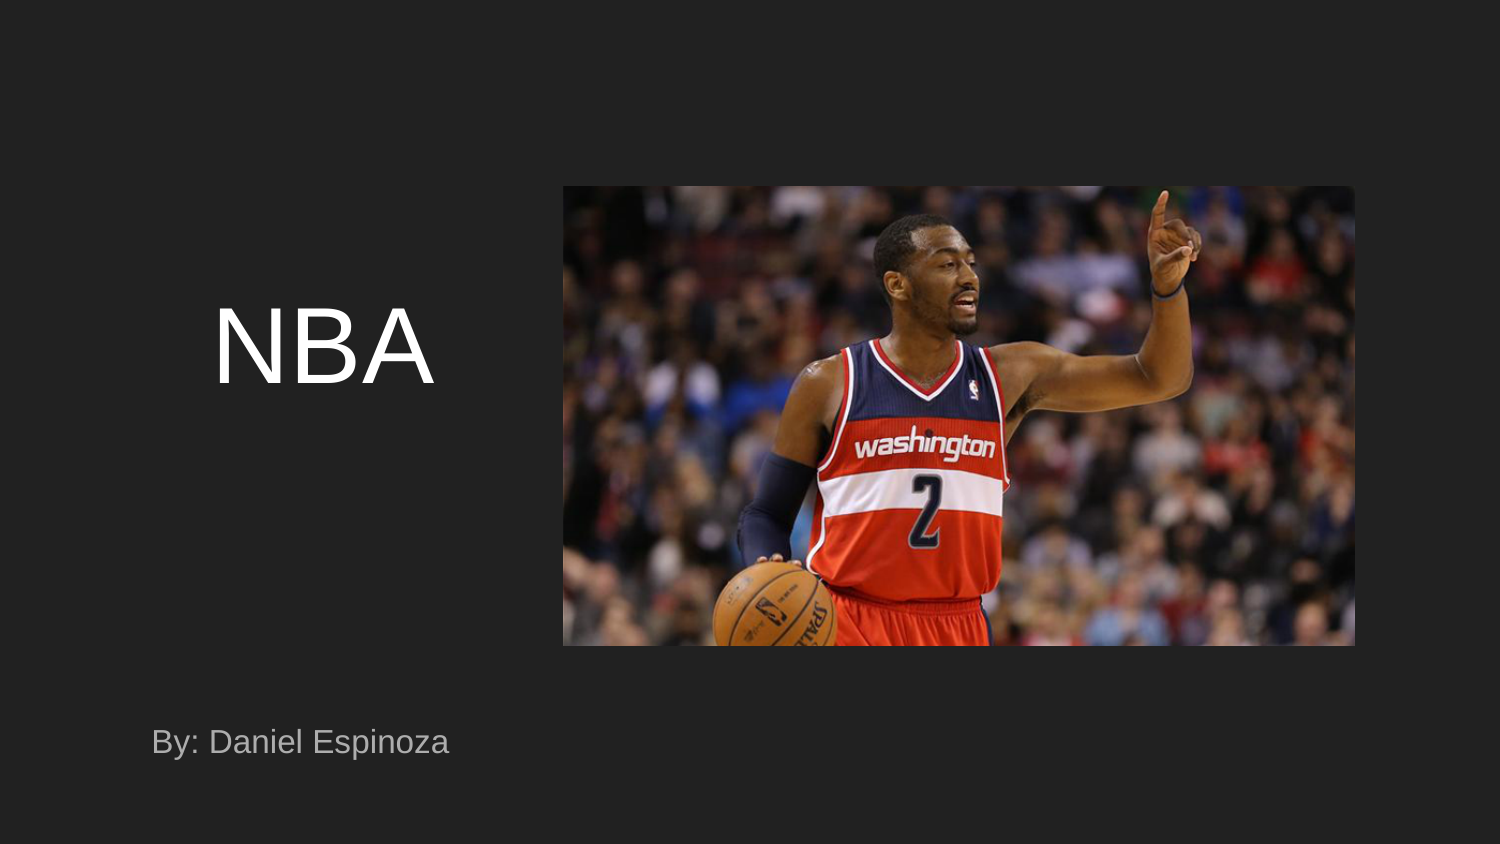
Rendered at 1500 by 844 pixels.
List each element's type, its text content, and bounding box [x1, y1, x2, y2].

picture [563, 186, 1355, 647]
subtitle By: Daniel Espinoza [44, 709, 558, 781]
title NBA [0, 260, 558, 422]
